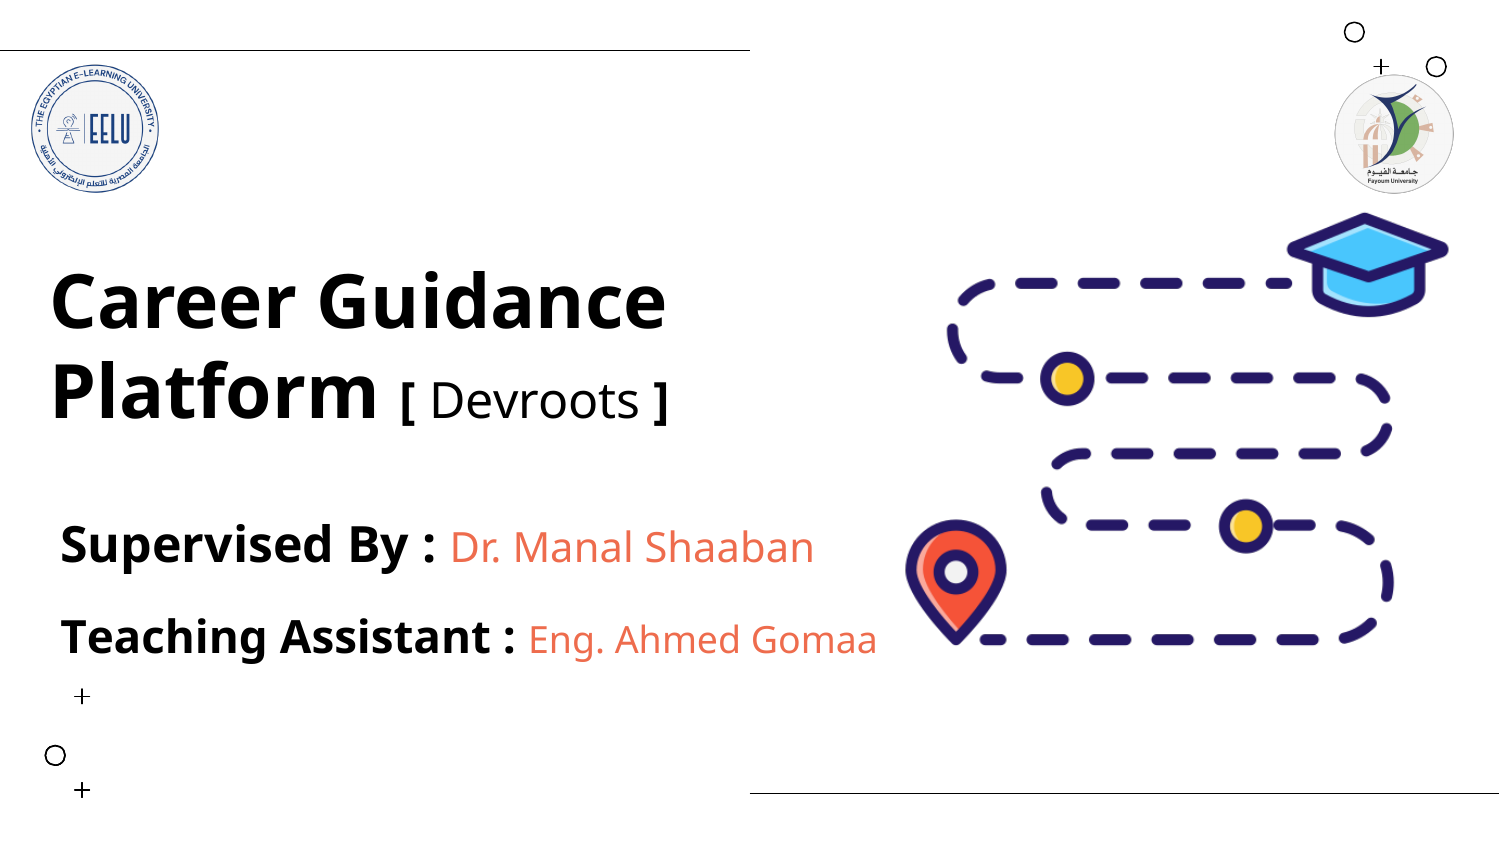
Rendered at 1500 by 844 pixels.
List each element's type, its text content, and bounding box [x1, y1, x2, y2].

subtitle Supervised By : Dr. Manal Shaaban Teaching Assistant : Eng. Ahmed Gomaa [45, 497, 900, 735]
picture [899, 73, 1455, 707]
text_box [45, 686, 93, 800]
picture [27, 62, 162, 195]
title Career Guidance Platform [ Devroots ] [34, 234, 716, 449]
